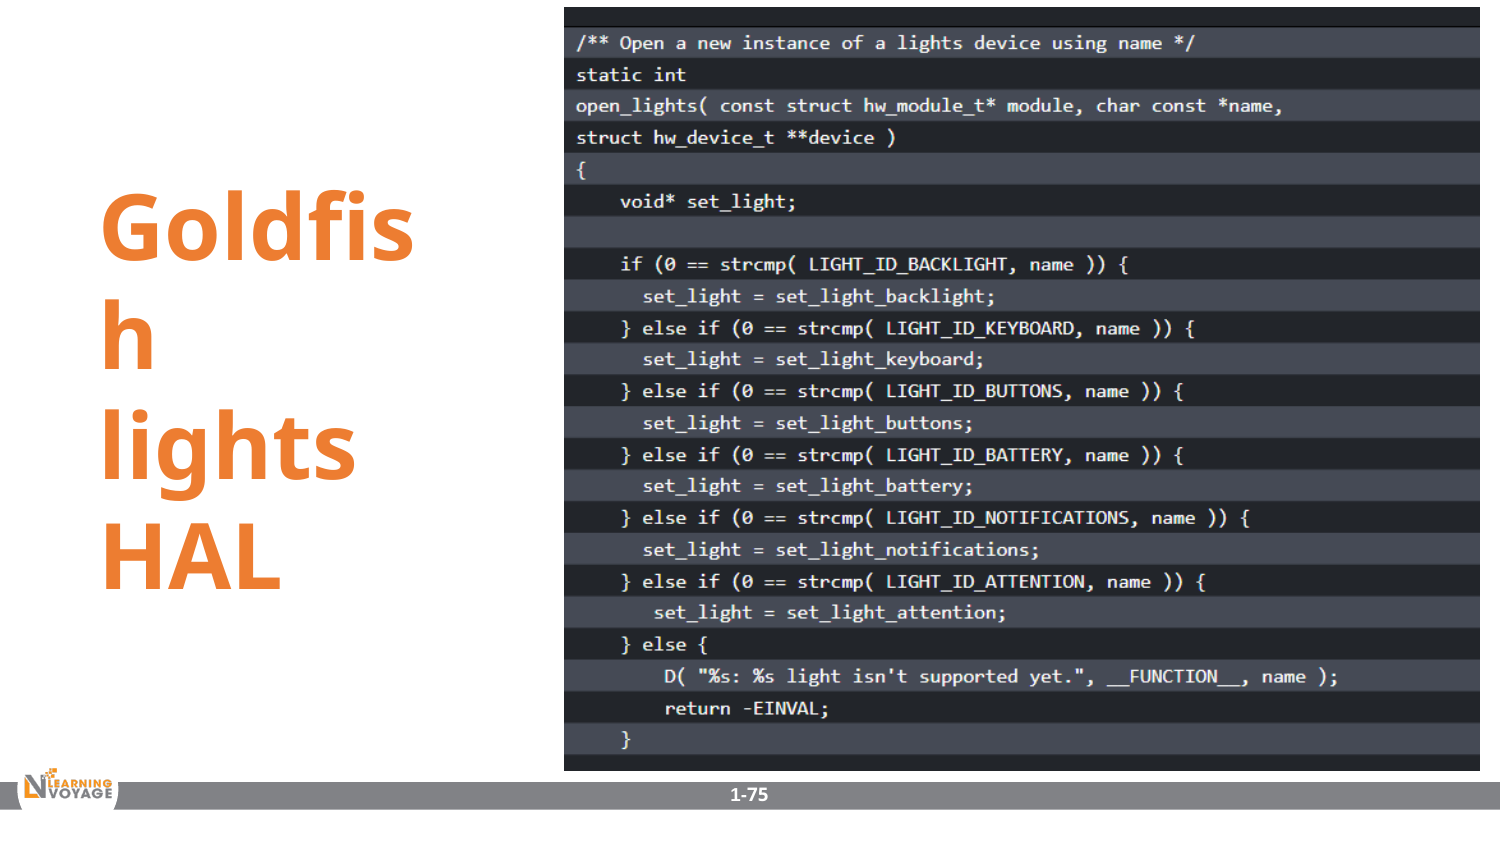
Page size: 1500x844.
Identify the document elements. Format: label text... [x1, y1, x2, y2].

picture [0, 706, 144, 844]
text_box Goldfish lights HAL [83, 330, 475, 446]
picture [564, 7, 1481, 771]
slide_number 1-75 [692, 771, 784, 821]
